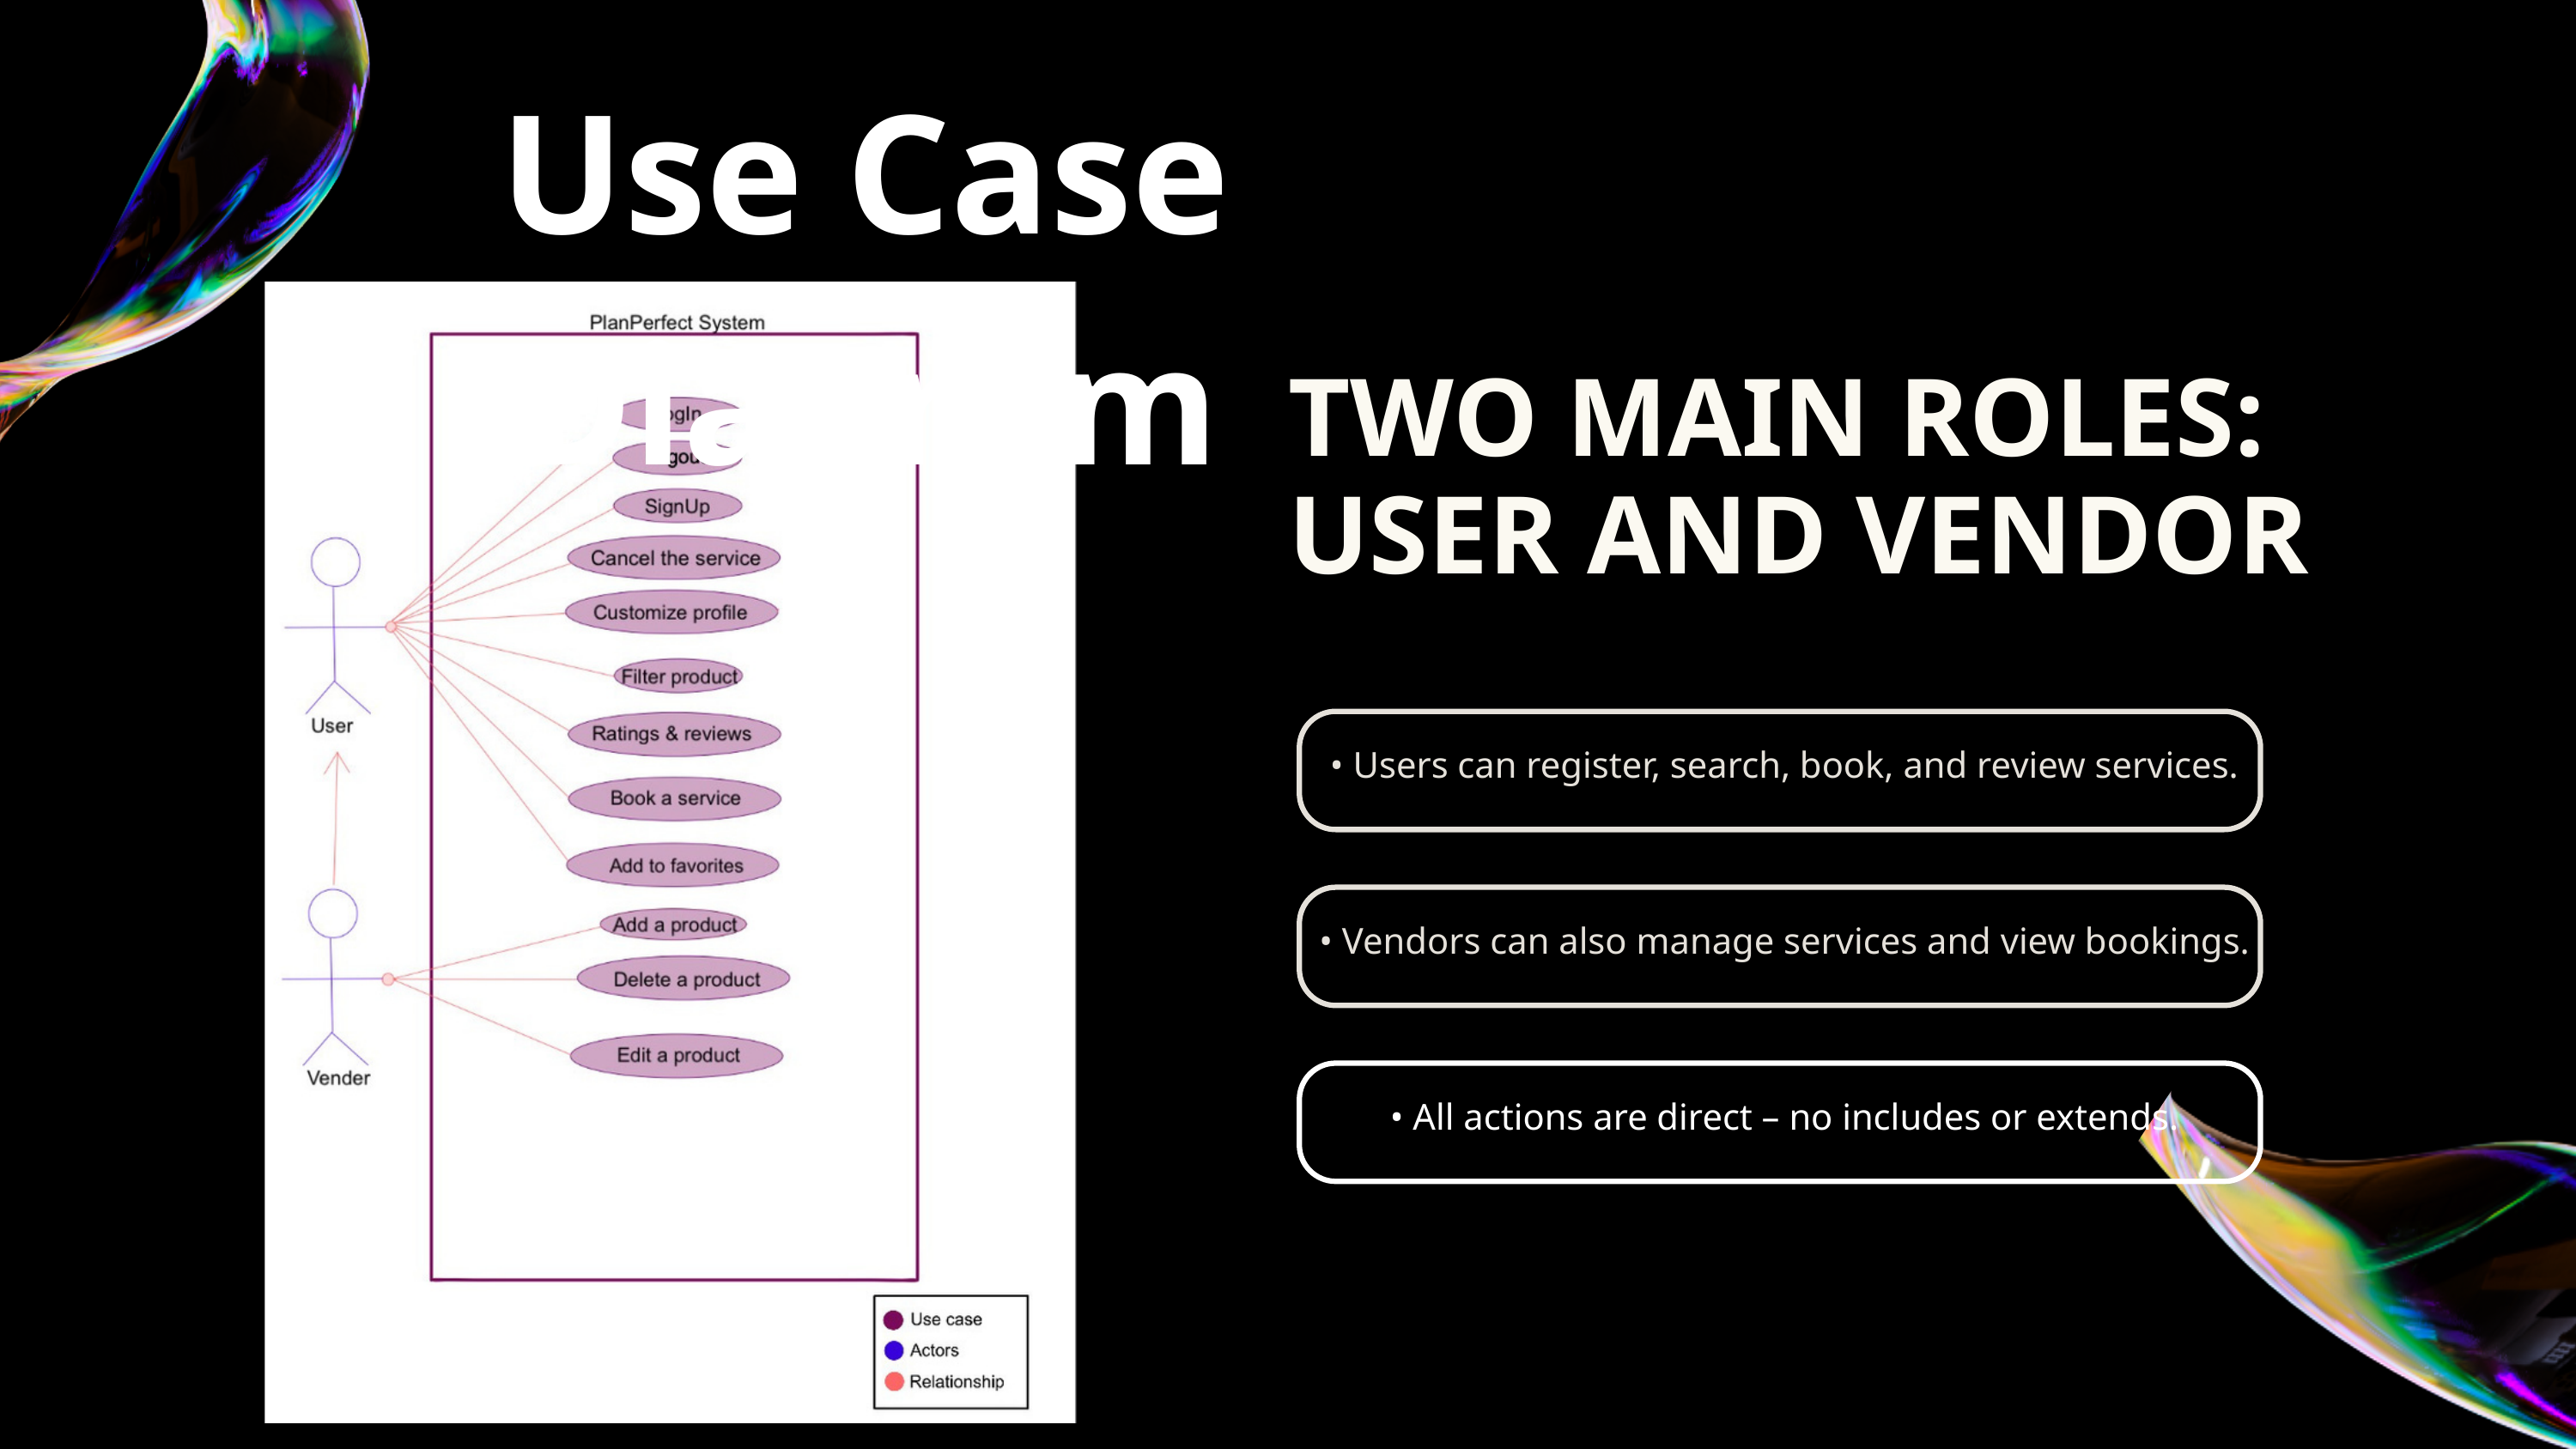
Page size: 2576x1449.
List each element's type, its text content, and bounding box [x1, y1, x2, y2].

text_box [264, 498, 1077, 1423]
text_box TWO MAIN ROLES: USER AND VENDOR [1287, 359, 2329, 714]
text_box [1298, 887, 2261, 1006]
text_box [0, 0, 371, 530]
text_box Use Case Diagram [144, 36, 1586, 498]
text_box [2039, 480, 2576, 1449]
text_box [1298, 1063, 2261, 1182]
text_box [1298, 711, 2261, 830]
